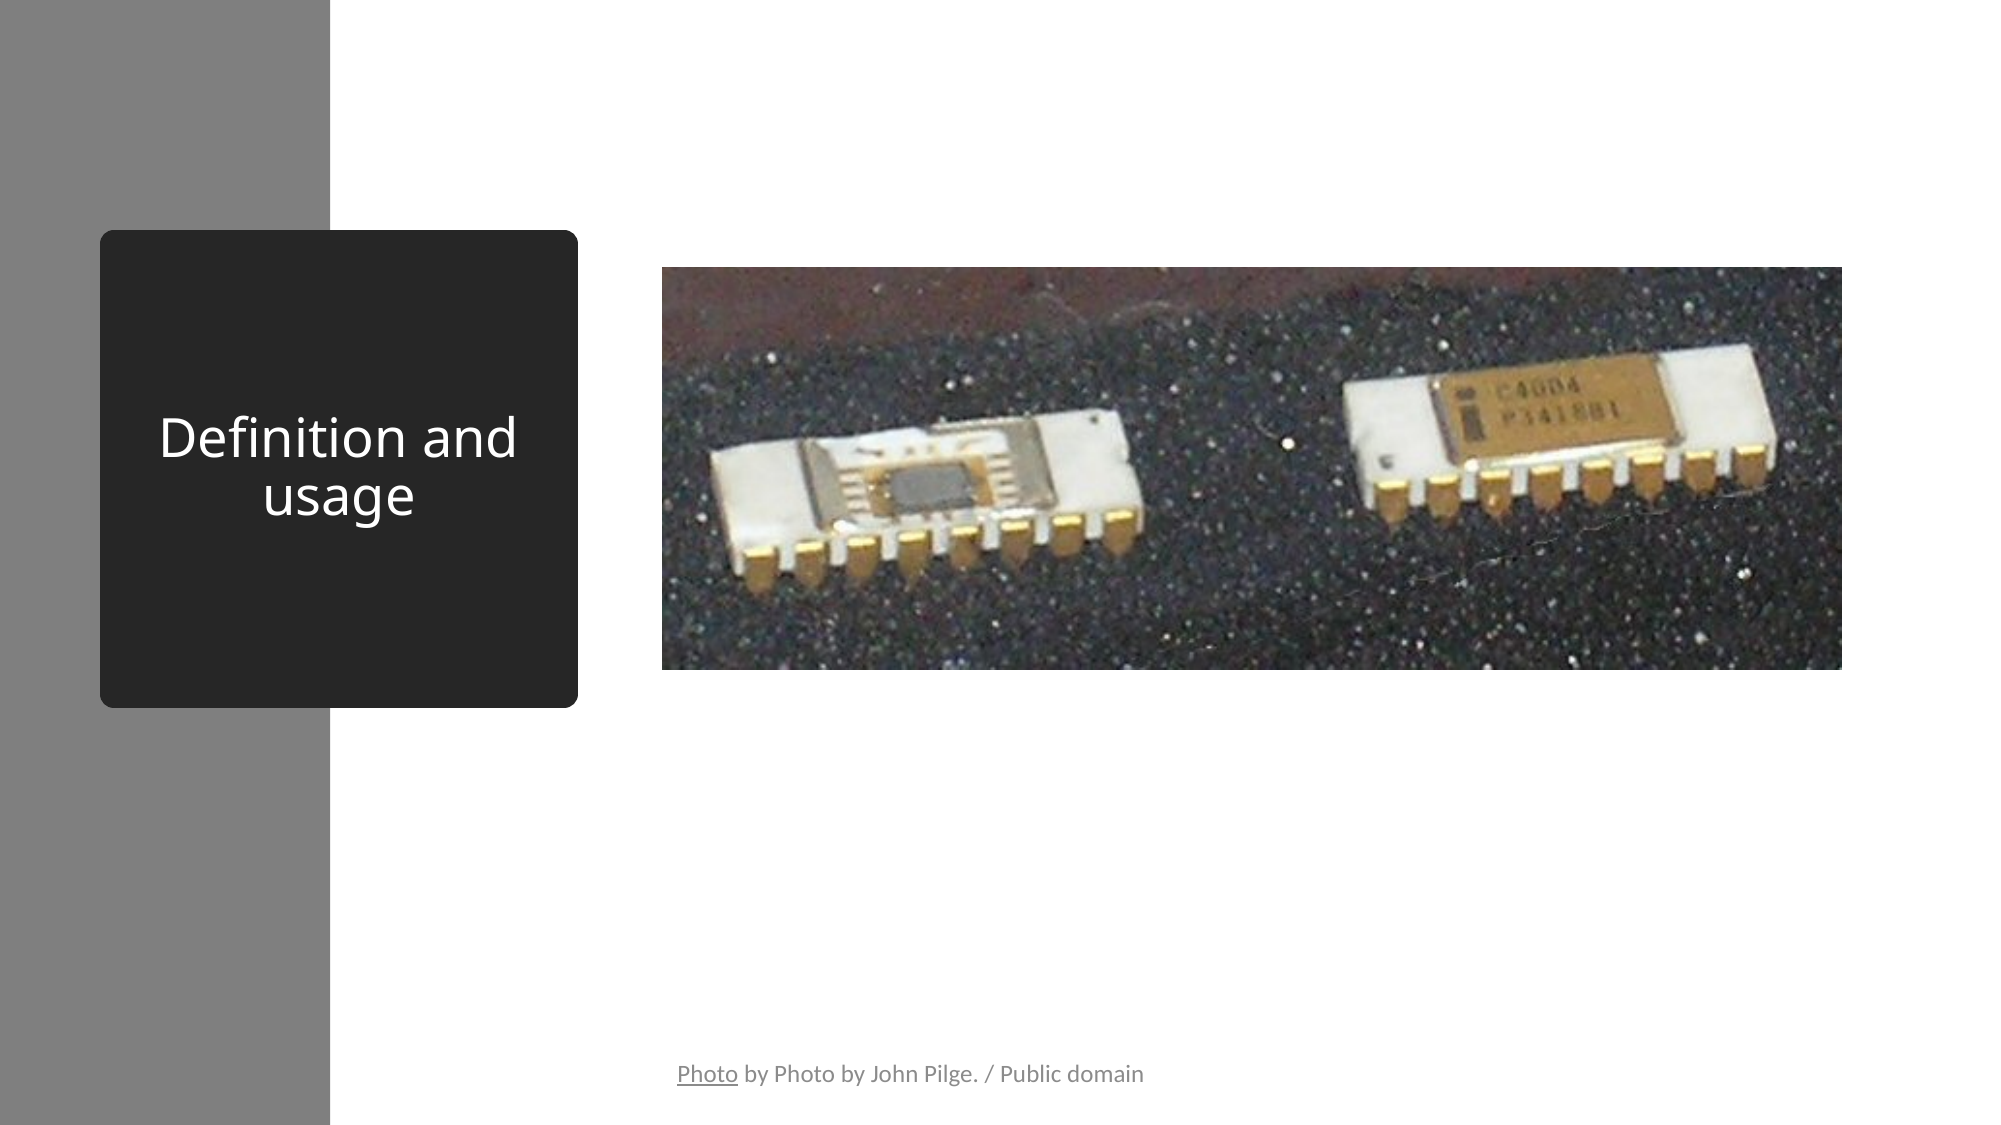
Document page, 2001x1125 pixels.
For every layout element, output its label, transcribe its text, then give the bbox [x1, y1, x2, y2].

picture [662, 267, 1842, 670]
title Definition and usage [113, 243, 564, 694]
text_box [0, 0, 331, 1125]
footer Photo by Photo by John Pilge. / Public domain [662, 1042, 1458, 1103]
